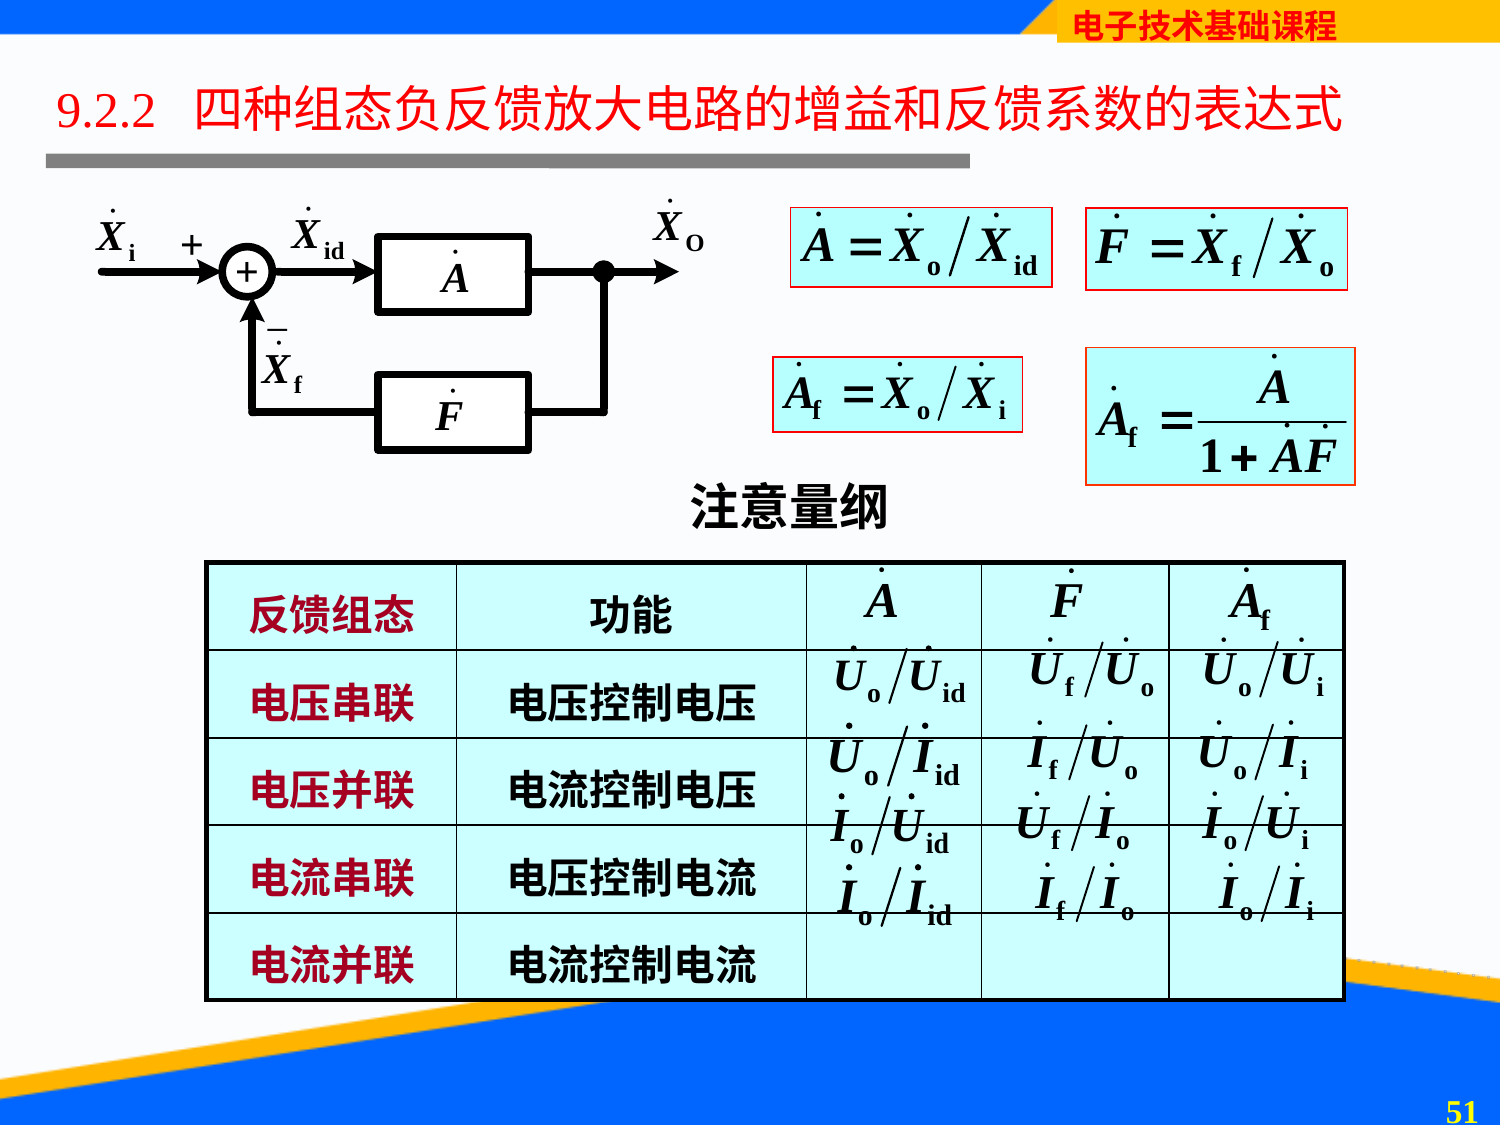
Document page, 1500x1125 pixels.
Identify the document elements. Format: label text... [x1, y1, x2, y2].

table_cell [807, 914, 981, 998]
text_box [820, 715, 1330, 796]
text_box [827, 632, 1347, 713]
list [1086, 348, 1355, 485]
table_cell [1329, 739, 1342, 824]
table_cell [1335, 720, 1342, 737]
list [773, 357, 1022, 432]
table_cell 电压控制电压 [457, 651, 806, 737]
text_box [820, 786, 1324, 865]
table_cell [807, 826, 821, 912]
table_header 反馈组态 [209, 565, 456, 649]
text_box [854, 562, 1282, 631]
picture [0, 0, 1500, 1125]
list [1086, 208, 1347, 290]
table_cell 电流控制电流 [457, 914, 806, 998]
table_cell [982, 944, 1168, 998]
table_cell [807, 739, 815, 824]
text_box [82, 190, 719, 459]
title 9.2.2 四种组态负反馈放大电路的增益和反馈系数的表达式 [41, 60, 1442, 155]
table_cell [807, 651, 822, 737]
table_cell 电流控制电压 [457, 739, 806, 824]
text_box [826, 857, 1336, 936]
table_cell [1170, 914, 1342, 998]
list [791, 207, 1052, 287]
table_cell 电压并联 [209, 739, 456, 824]
table_cell [1329, 826, 1342, 912]
table_header 功能 [457, 565, 806, 649]
text_box 注意量纲 [674, 468, 916, 543]
table_cell 电压串联 [209, 651, 456, 737]
table_cell 电流串联 [209, 826, 456, 912]
slide_number 50 [1399, 1082, 1495, 1125]
table_cell 电压控制电流 [457, 826, 806, 912]
table_cell 电流并联 [209, 914, 456, 998]
table_header [807, 565, 850, 649]
table_header [1284, 565, 1342, 631]
